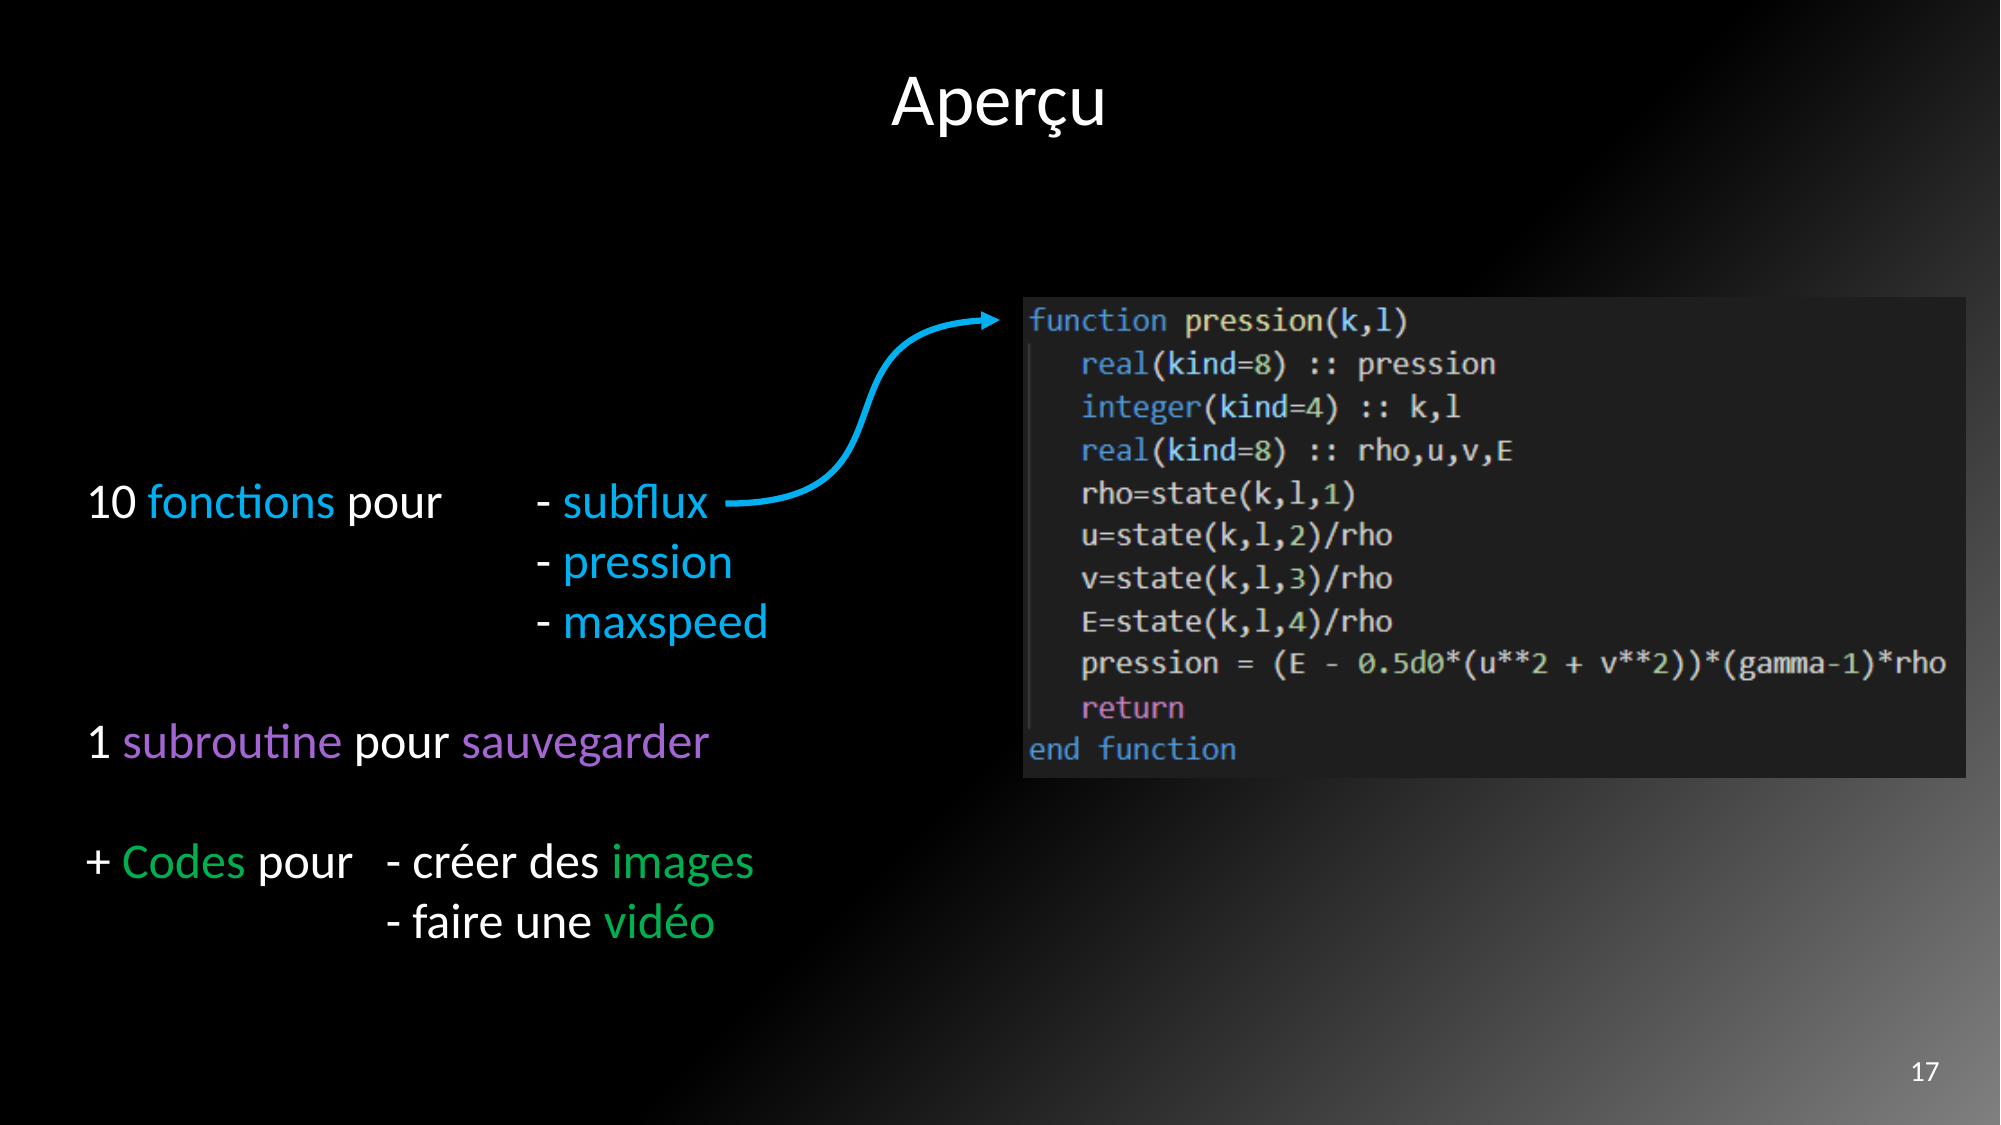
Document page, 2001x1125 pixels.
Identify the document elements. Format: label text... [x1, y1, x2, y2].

text_box Aperçu [0, 43, 2000, 148]
slide_number 17 [1504, 1039, 1955, 1100]
text_box 10 fonctions pour - subflux - pression - maxspeed 1 subroutine pour sauvegarder + Codes pour - créer des images - faire une vidéo [71, 460, 840, 956]
picture [1023, 297, 1966, 778]
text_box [725, 319, 1000, 504]
